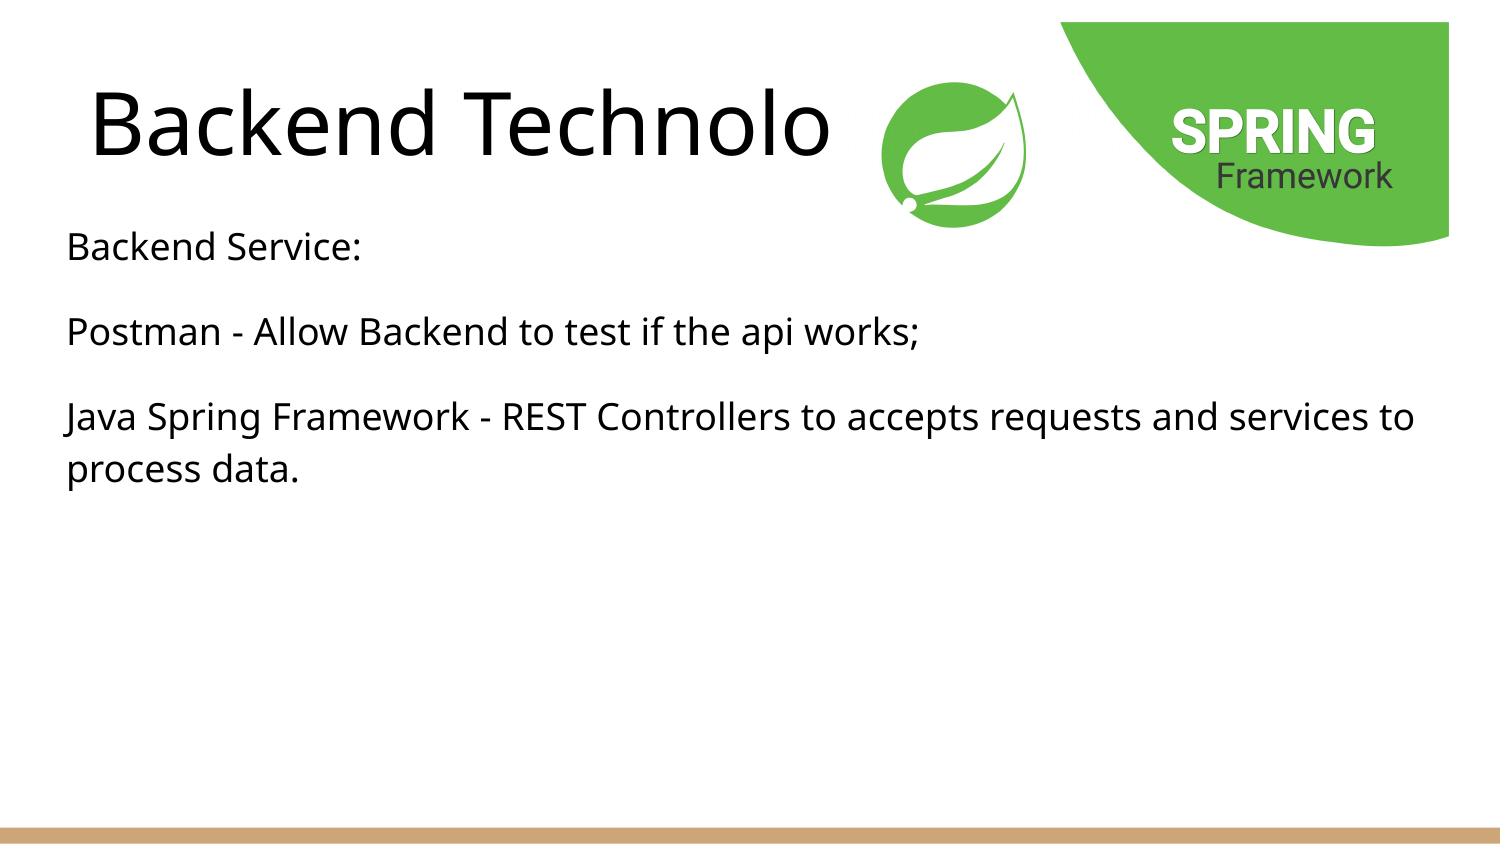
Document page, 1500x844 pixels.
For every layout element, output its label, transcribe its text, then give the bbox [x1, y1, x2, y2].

list Backend Service: Postman - Allow Backend to test if the api works; Java Spring Framework - REST Controllers to accepts requests and services to process data. [51, 200, 1449, 752]
picture [836, 22, 1450, 286]
title Backend Technologies Used [51, 51, 831, 189]
